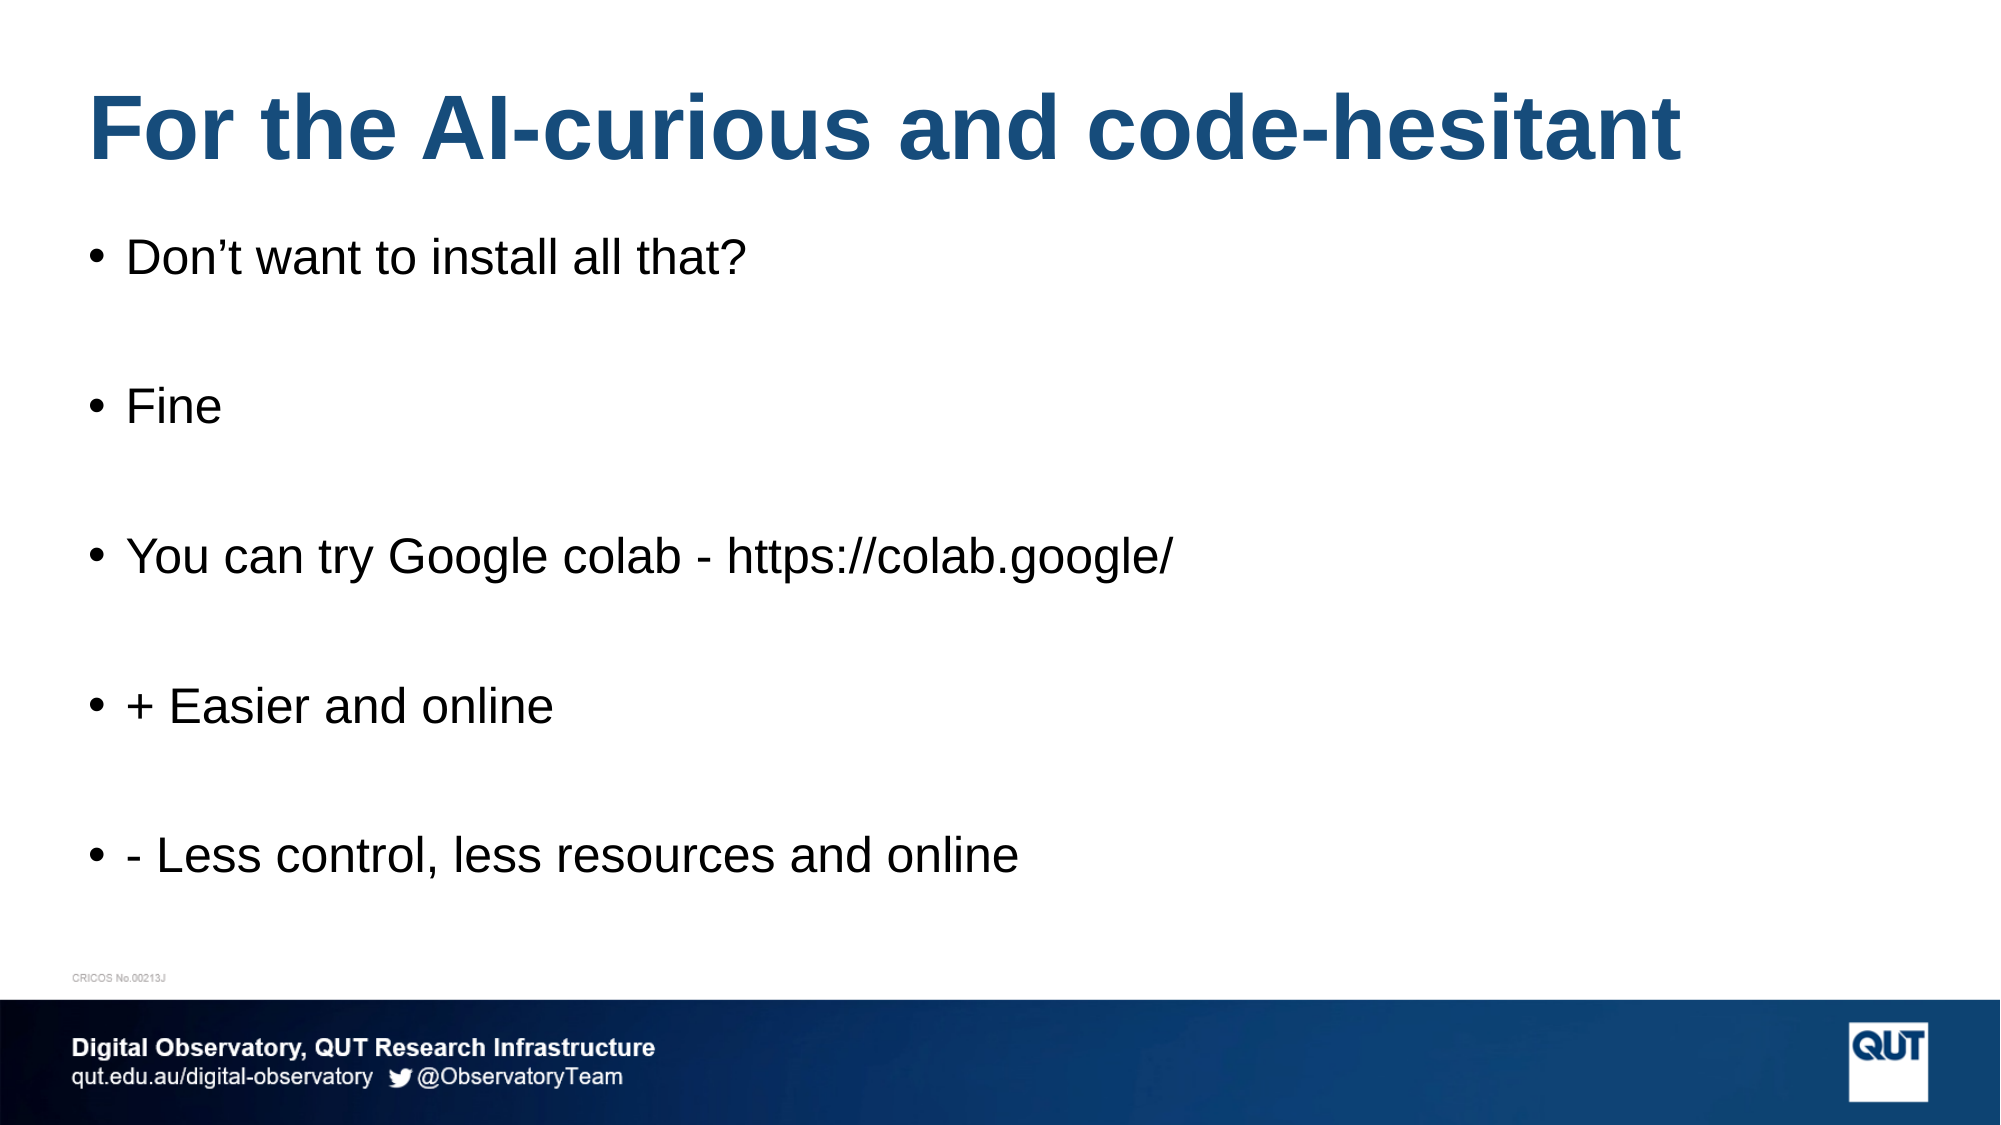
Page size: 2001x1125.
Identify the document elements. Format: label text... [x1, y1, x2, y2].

title For the AI-curious and code-hesitant [73, 59, 1927, 201]
list Don’t want to install all that? Fine You can try Google colab - https://colab.google/ + Easier and online - Less control, less resources and online [73, 223, 1927, 966]
picture [0, 965, 2000, 1125]
